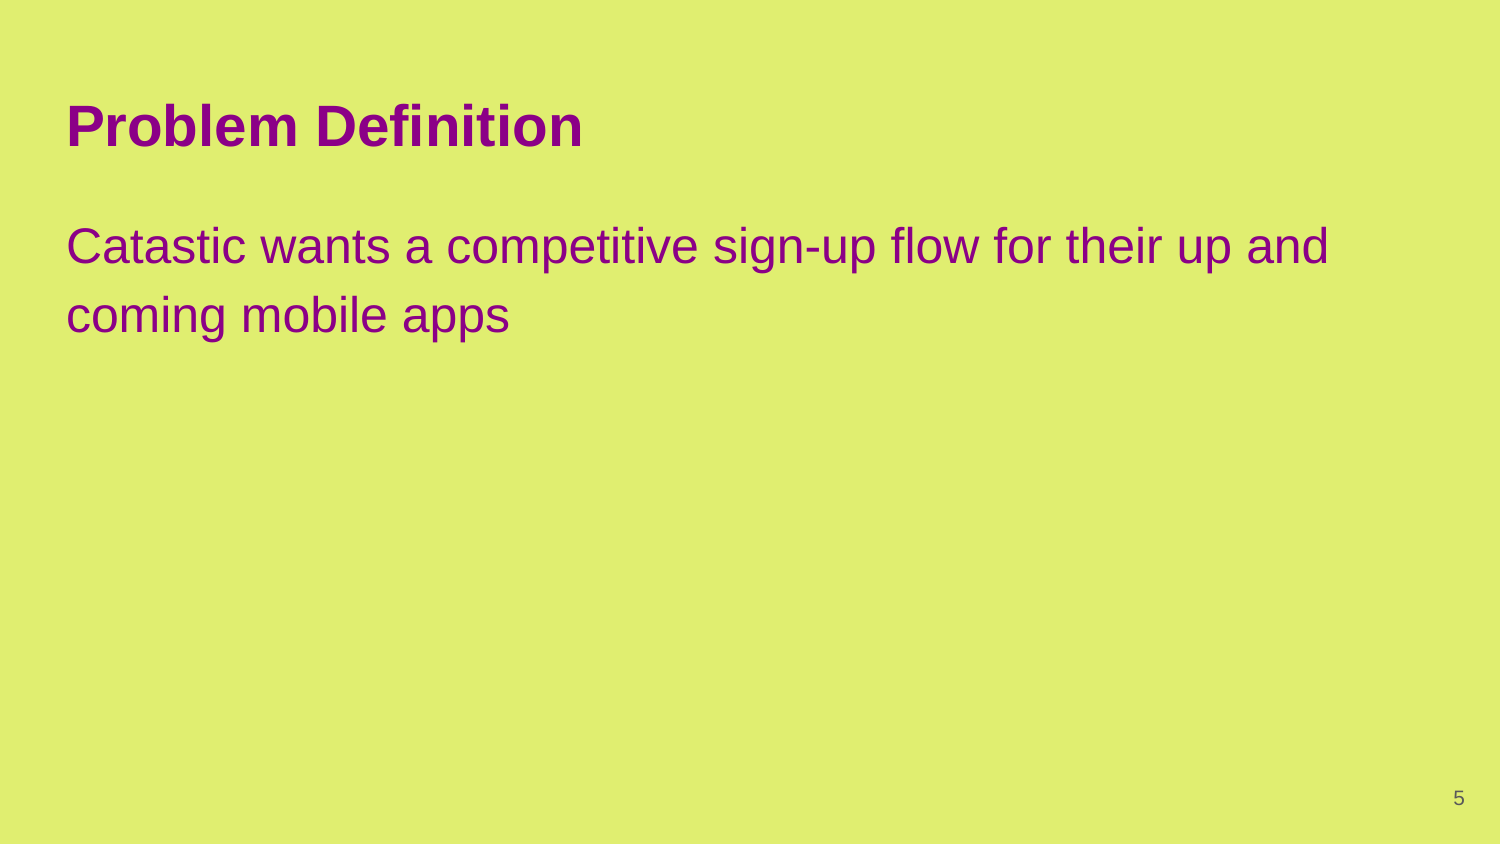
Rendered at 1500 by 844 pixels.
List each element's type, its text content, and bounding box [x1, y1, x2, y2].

list Catastic wants a competitive sign-up flow for their up and coming mobile apps [51, 189, 1449, 639]
slide_number ‹#› [1389, 764, 1480, 830]
title Problem Definition [51, 72, 1449, 167]
